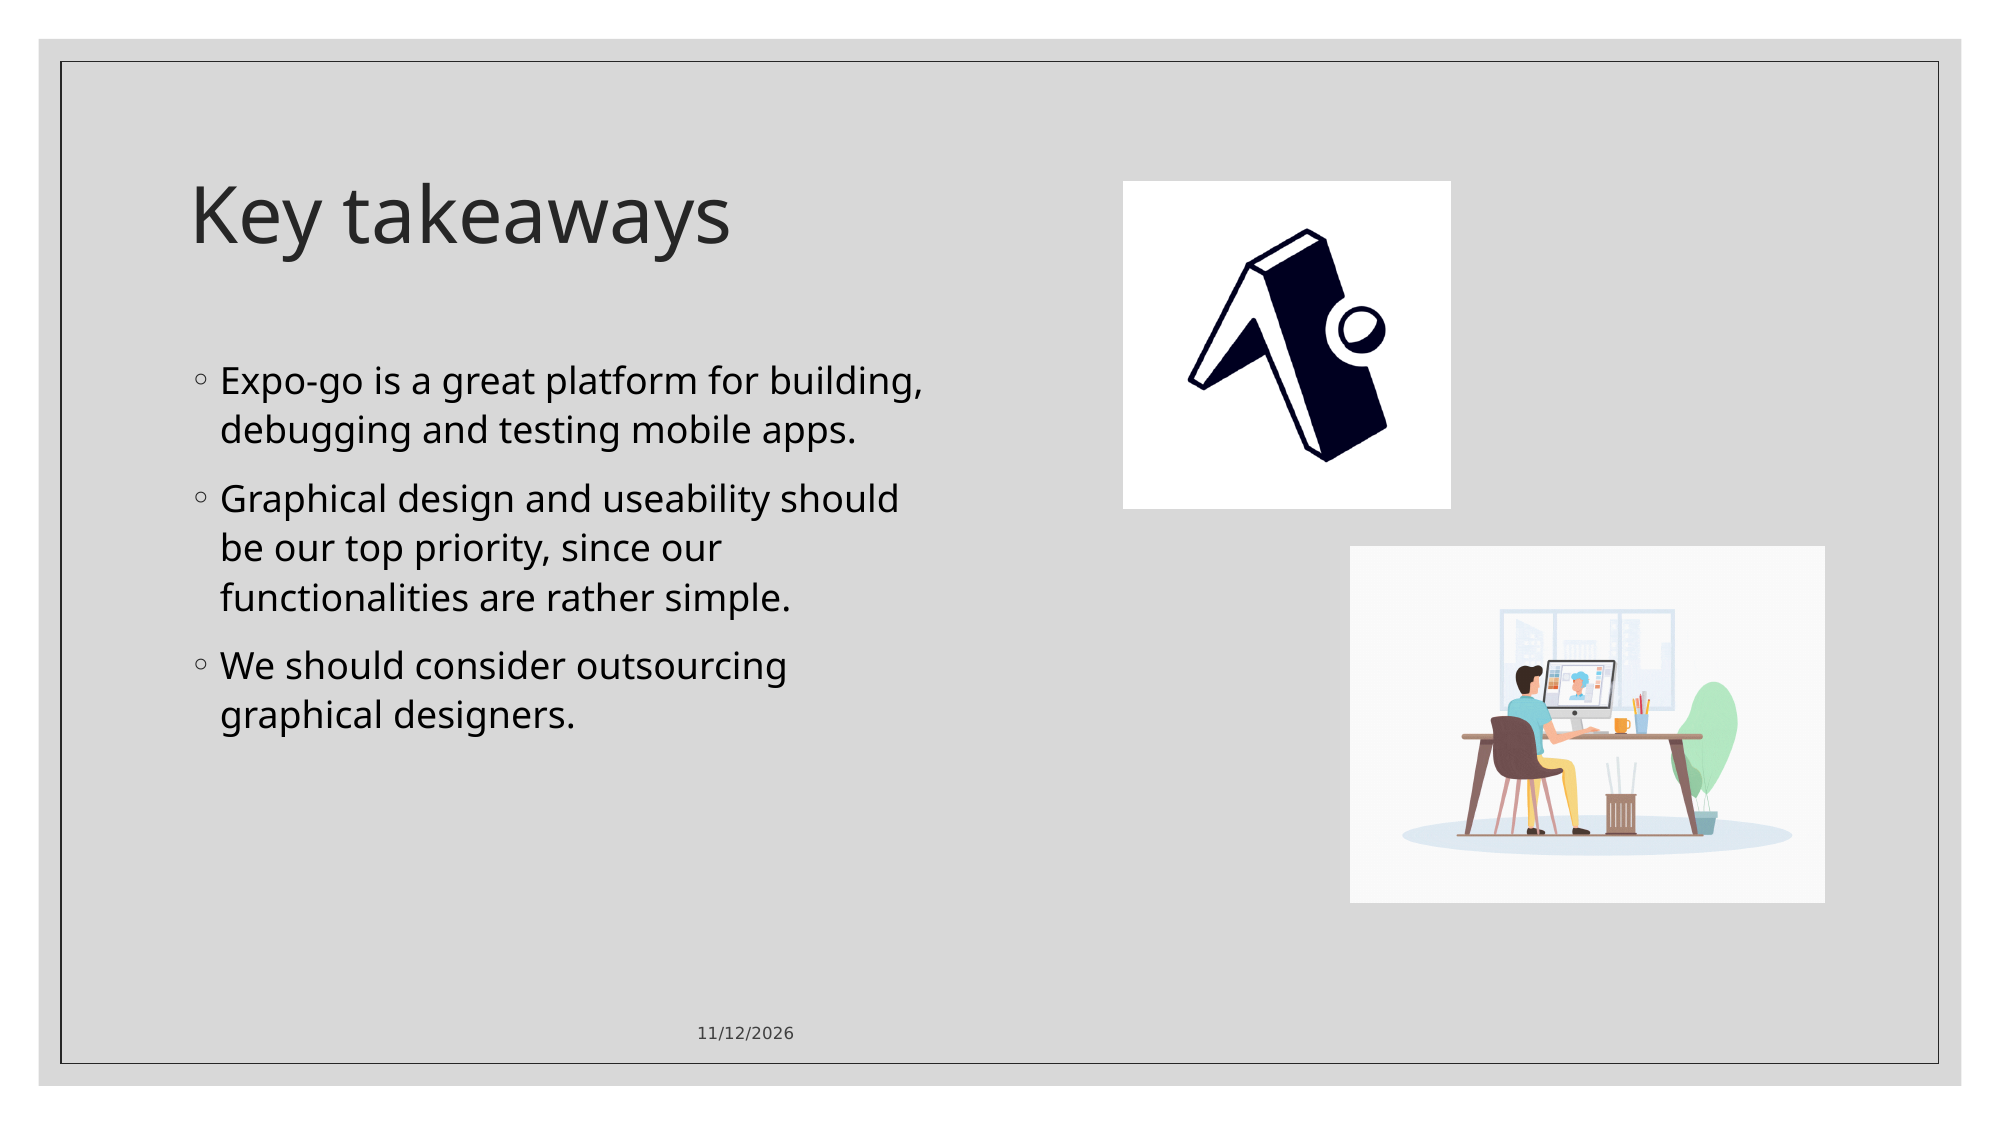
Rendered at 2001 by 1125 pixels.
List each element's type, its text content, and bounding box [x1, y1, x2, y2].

list Expo-go is a great platform for building, debugging and testing mobile apps. Graphical design and useability should be our top priority, since our functionalities are rather simple. We should consider outsourcing graphical designers. [175, 345, 940, 960]
picture [1350, 546, 1825, 903]
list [1123, 181, 1451, 509]
slide_number ט"ז/טבת/תשפ"ג [335, 990, 810, 1050]
title Key takeaways [175, 105, 1825, 331]
